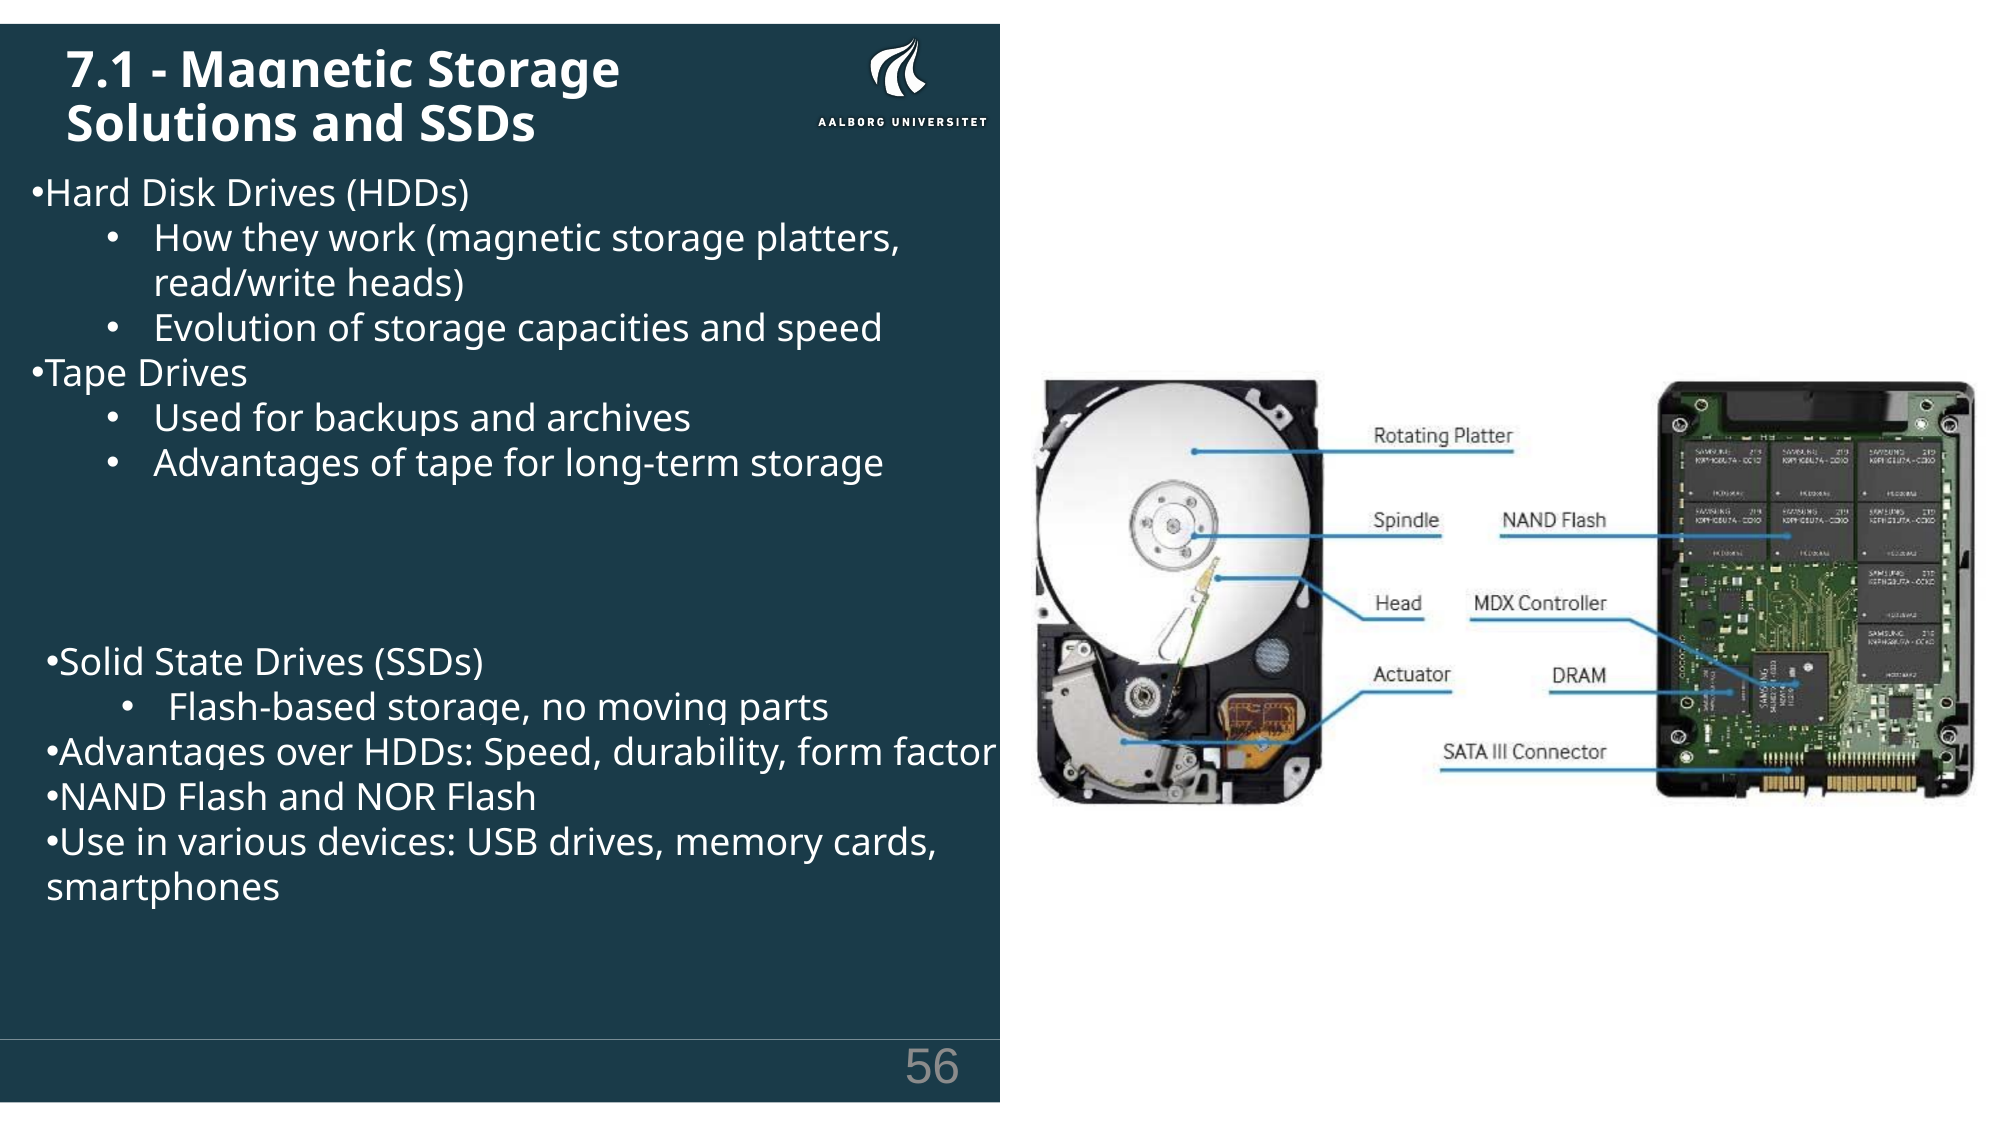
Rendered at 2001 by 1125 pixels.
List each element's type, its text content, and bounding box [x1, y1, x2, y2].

text_box Solid State Drives (SSDs) Flash-based storage, no moving parts Advantages over HDDs: Speed, durability, form factor NAND Flash and NOR Flash Use in various devices: USB drives, memory cards, smartphones [31, 630, 1032, 915]
text_box Hard Disk Drives (HDDs) How they work (magnetic storage platters, read/write heads) Evolution of storage capacities and speed Tape Drives Used for backups and archives Advantages of tape for long-term storage [16, 161, 934, 492]
picture [1010, 362, 2000, 830]
title 7.1 - Magnetic Storage Solutions and SSDs [52, 36, 805, 140]
picture [804, 24, 1000, 140]
